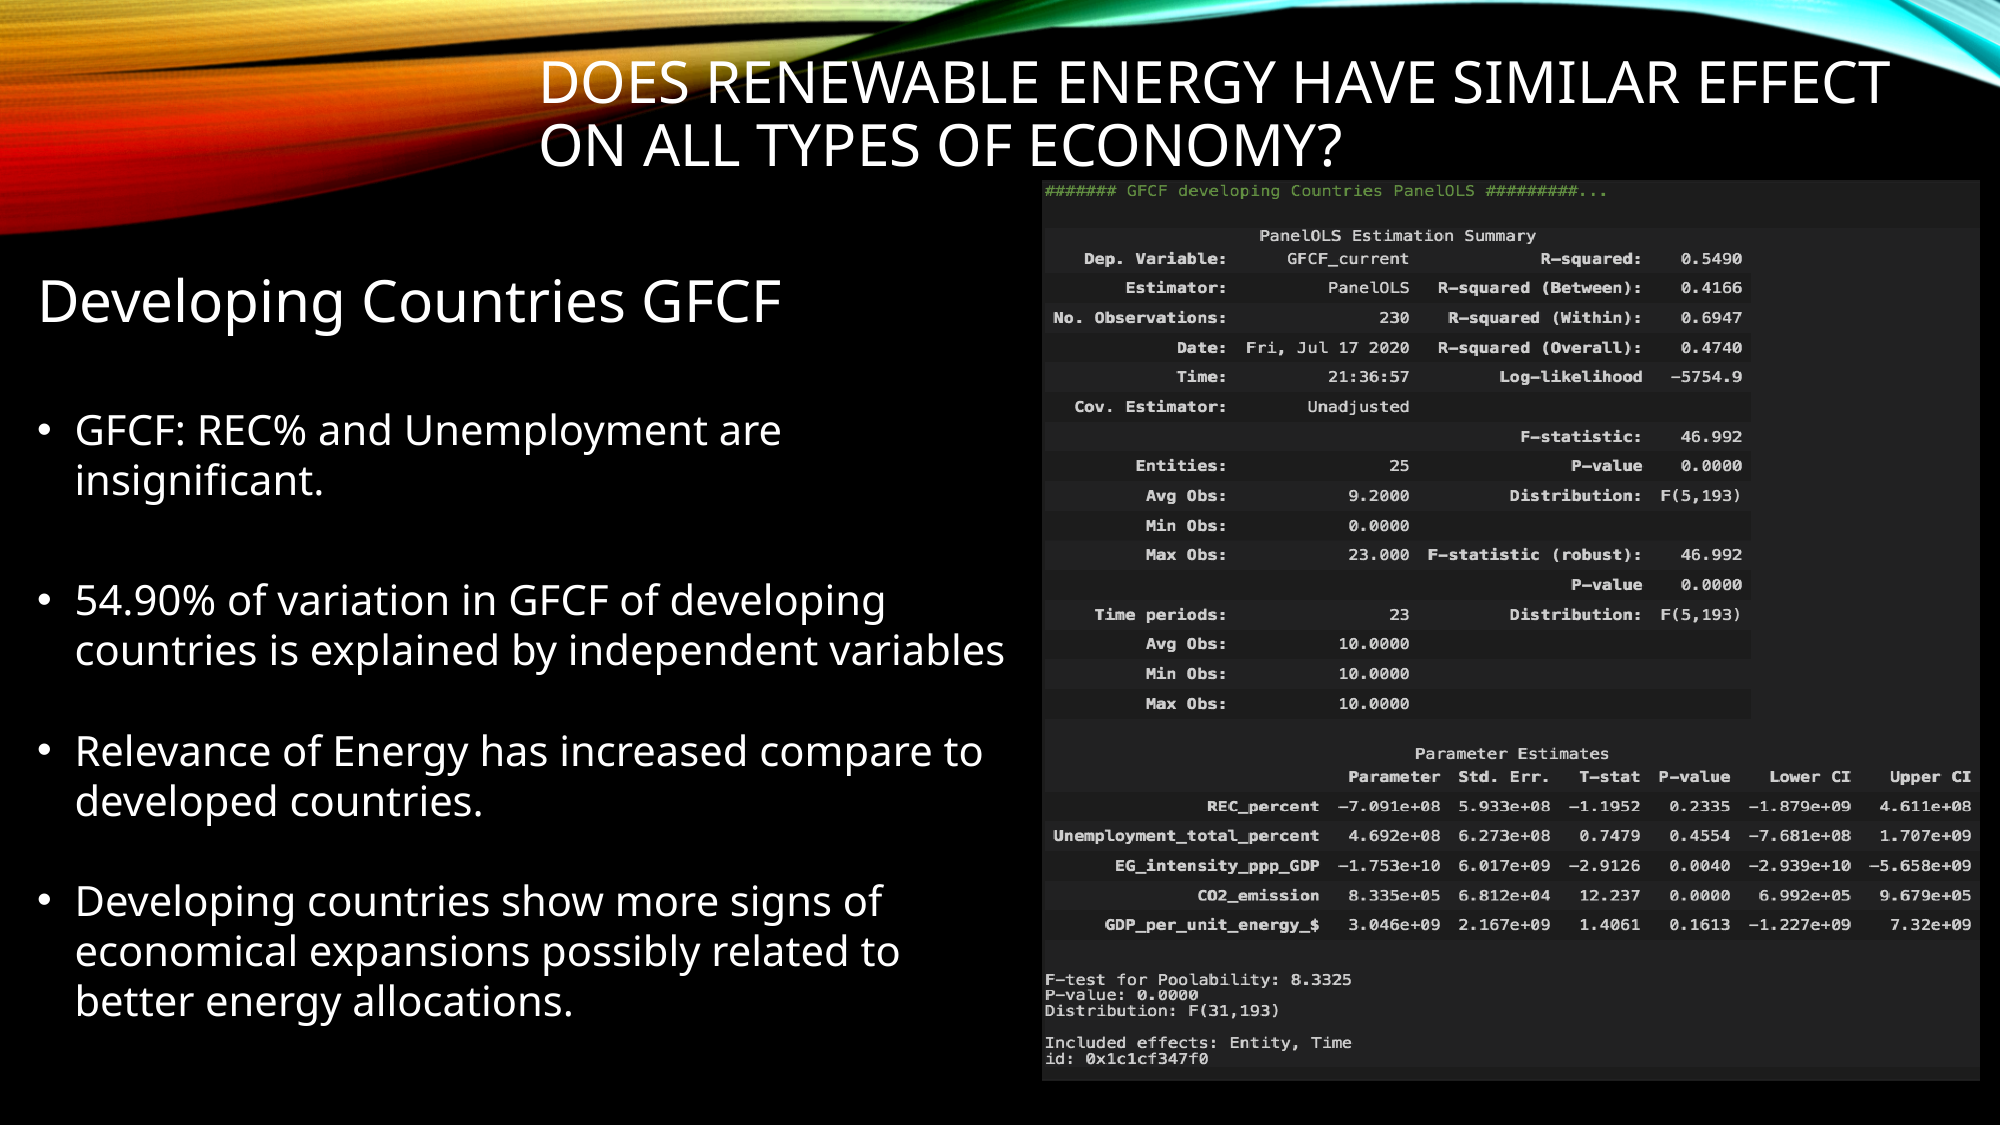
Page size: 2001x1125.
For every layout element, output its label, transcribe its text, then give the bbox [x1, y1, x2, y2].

picture [0, 0, 2000, 1081]
title Does renewable energy have similar effect on all types of economy? [523, 44, 1936, 257]
list Developing Countries GFCF GFCF: REC% and Unemployment are insignificant. 54.90% of variation in GFCF of developing countries is explained by independent variables Relevance of Energy has increased compare to developed countries. Developing countries show more signs of economical expansions possibly related to better energy allocations. [22, 256, 1029, 1081]
